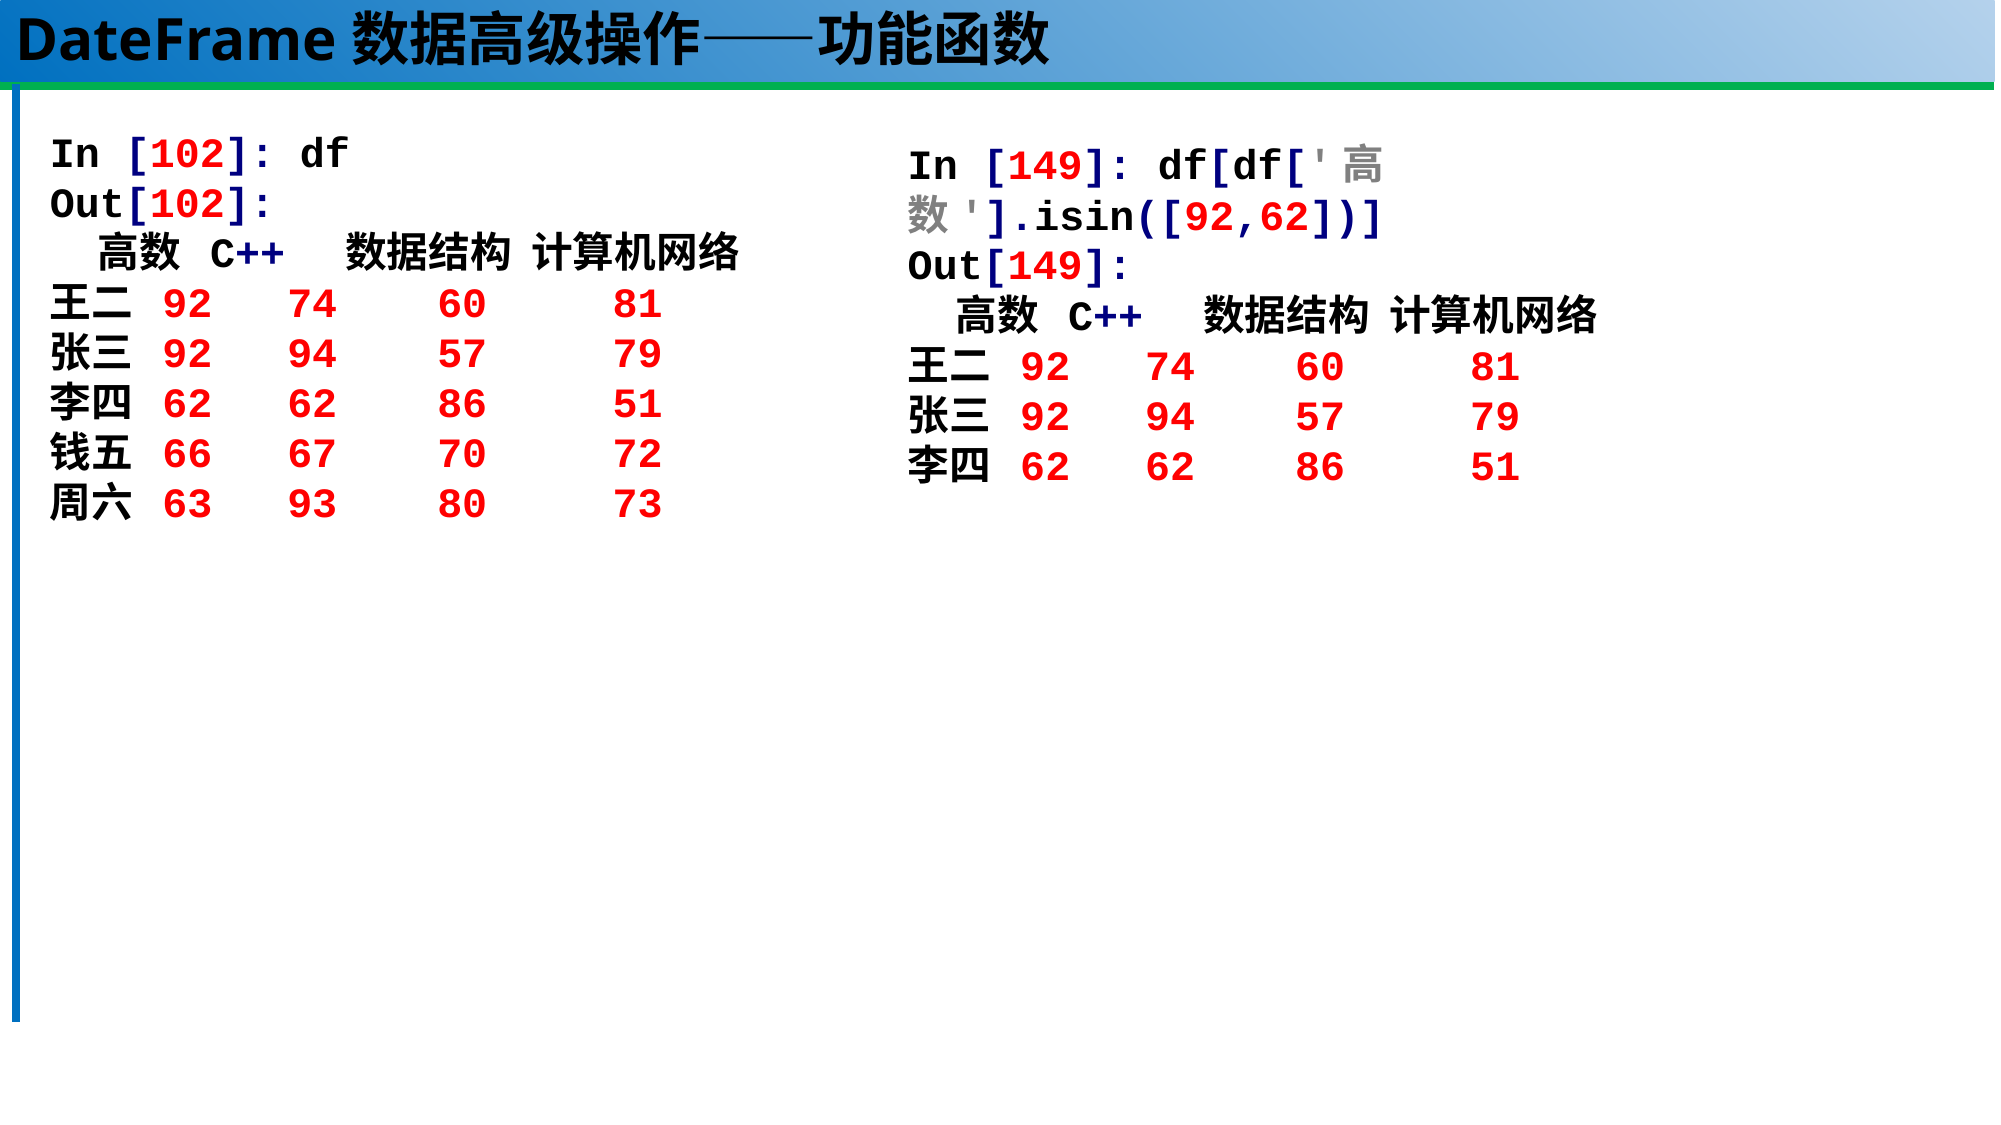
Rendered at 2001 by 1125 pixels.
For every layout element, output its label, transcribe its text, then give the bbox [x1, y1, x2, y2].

title DateFrame数据高级操作——功能函数 [0, 0, 1995, 82]
text_box In [102]: df Out[102]: 高数 C++ 数据结构 计算机网络 王二 92 74 60 81 张三 92 94 57 79 李四 62 62 86 51 钱五 66 67 70 72 周六 63 93 80 73 [35, 118, 869, 534]
text_box In [149]: df[df['高数'].isin([92,62])] Out[149]: 高数 C++ 数据结构 计算机网络 王二 92 74 60 81 张三 92 94 57 79 李四 62 62 86 51 [892, 130, 1840, 496]
